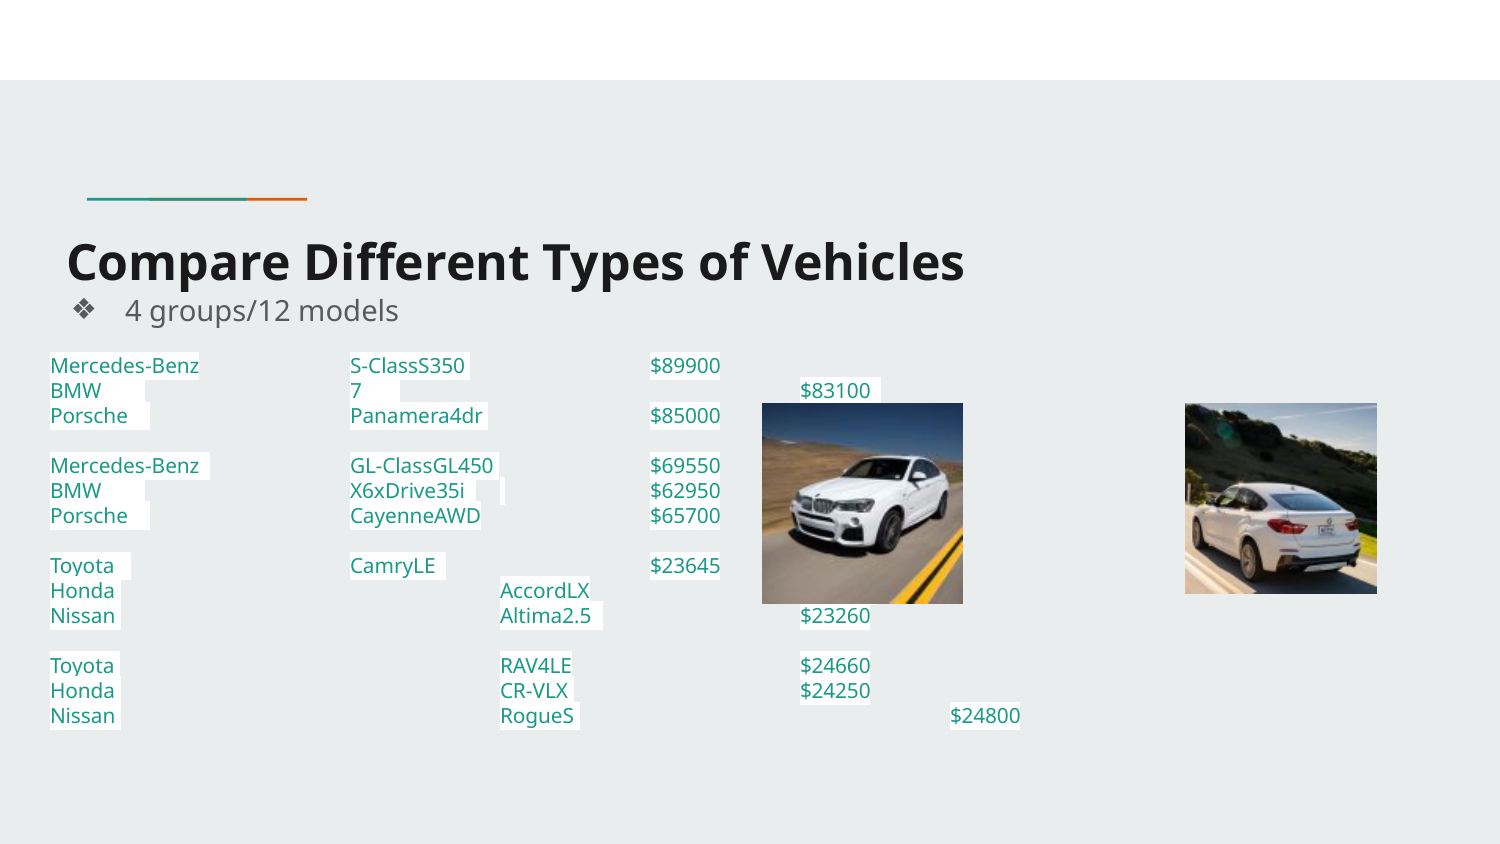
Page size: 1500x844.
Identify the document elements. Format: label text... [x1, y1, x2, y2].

title Compare Different Types of Vehicles [51, 215, 1449, 387]
picture [761, 402, 963, 604]
subtitle 4 groups/12 models Mercedes-Benz S-ClassS350 $89900 BMW 7 $83100 Porsche Panamera4dr $85000 Mercedes-Benz GL-ClassGL450 $69550 BMW X6xDrive35i $62950 Porsche CayenneAWD $65700 Toyota CamryLE $23645 Honda AccordLX $23570 Nissan Altima2.5 $23260 Toyota RAV4LE $24660 Honda CR-VLX $24250 Nissan RogueS $24800 [34, 273, 1433, 404]
picture [1185, 402, 1377, 594]
